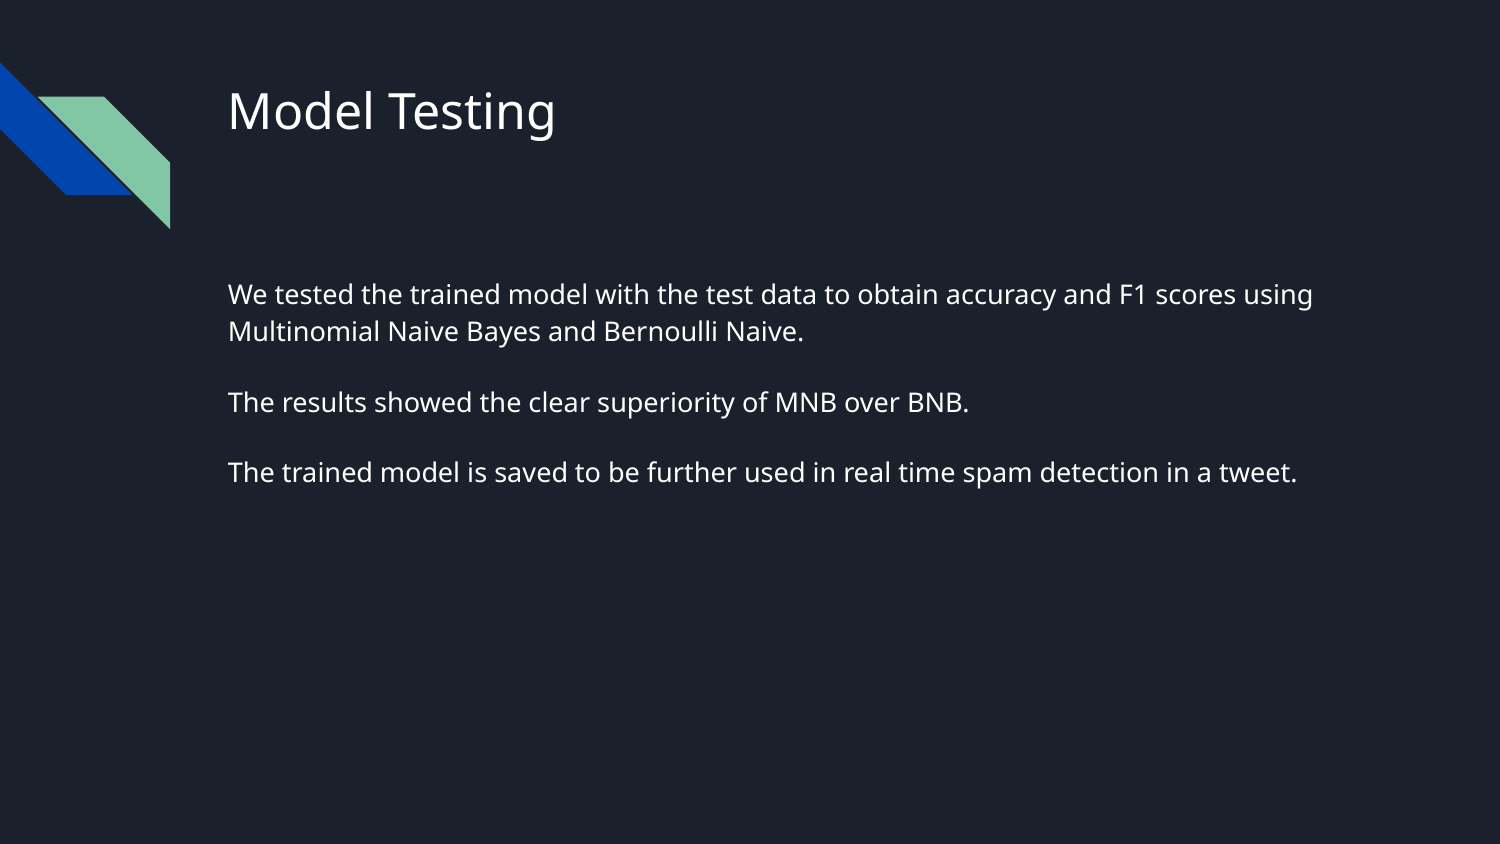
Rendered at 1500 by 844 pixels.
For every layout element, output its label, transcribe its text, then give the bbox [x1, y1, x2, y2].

title Model Testing [212, 64, 1368, 215]
list We tested the trained model with the test data to obtain accuracy and F1 scores using Multinomial Naive Bayes and Bernoulli Naive. The results showed the clear superiority of MNB over BNB. The trained model is saved to be further used in real time spam detection in a tweet. [212, 257, 1368, 735]
